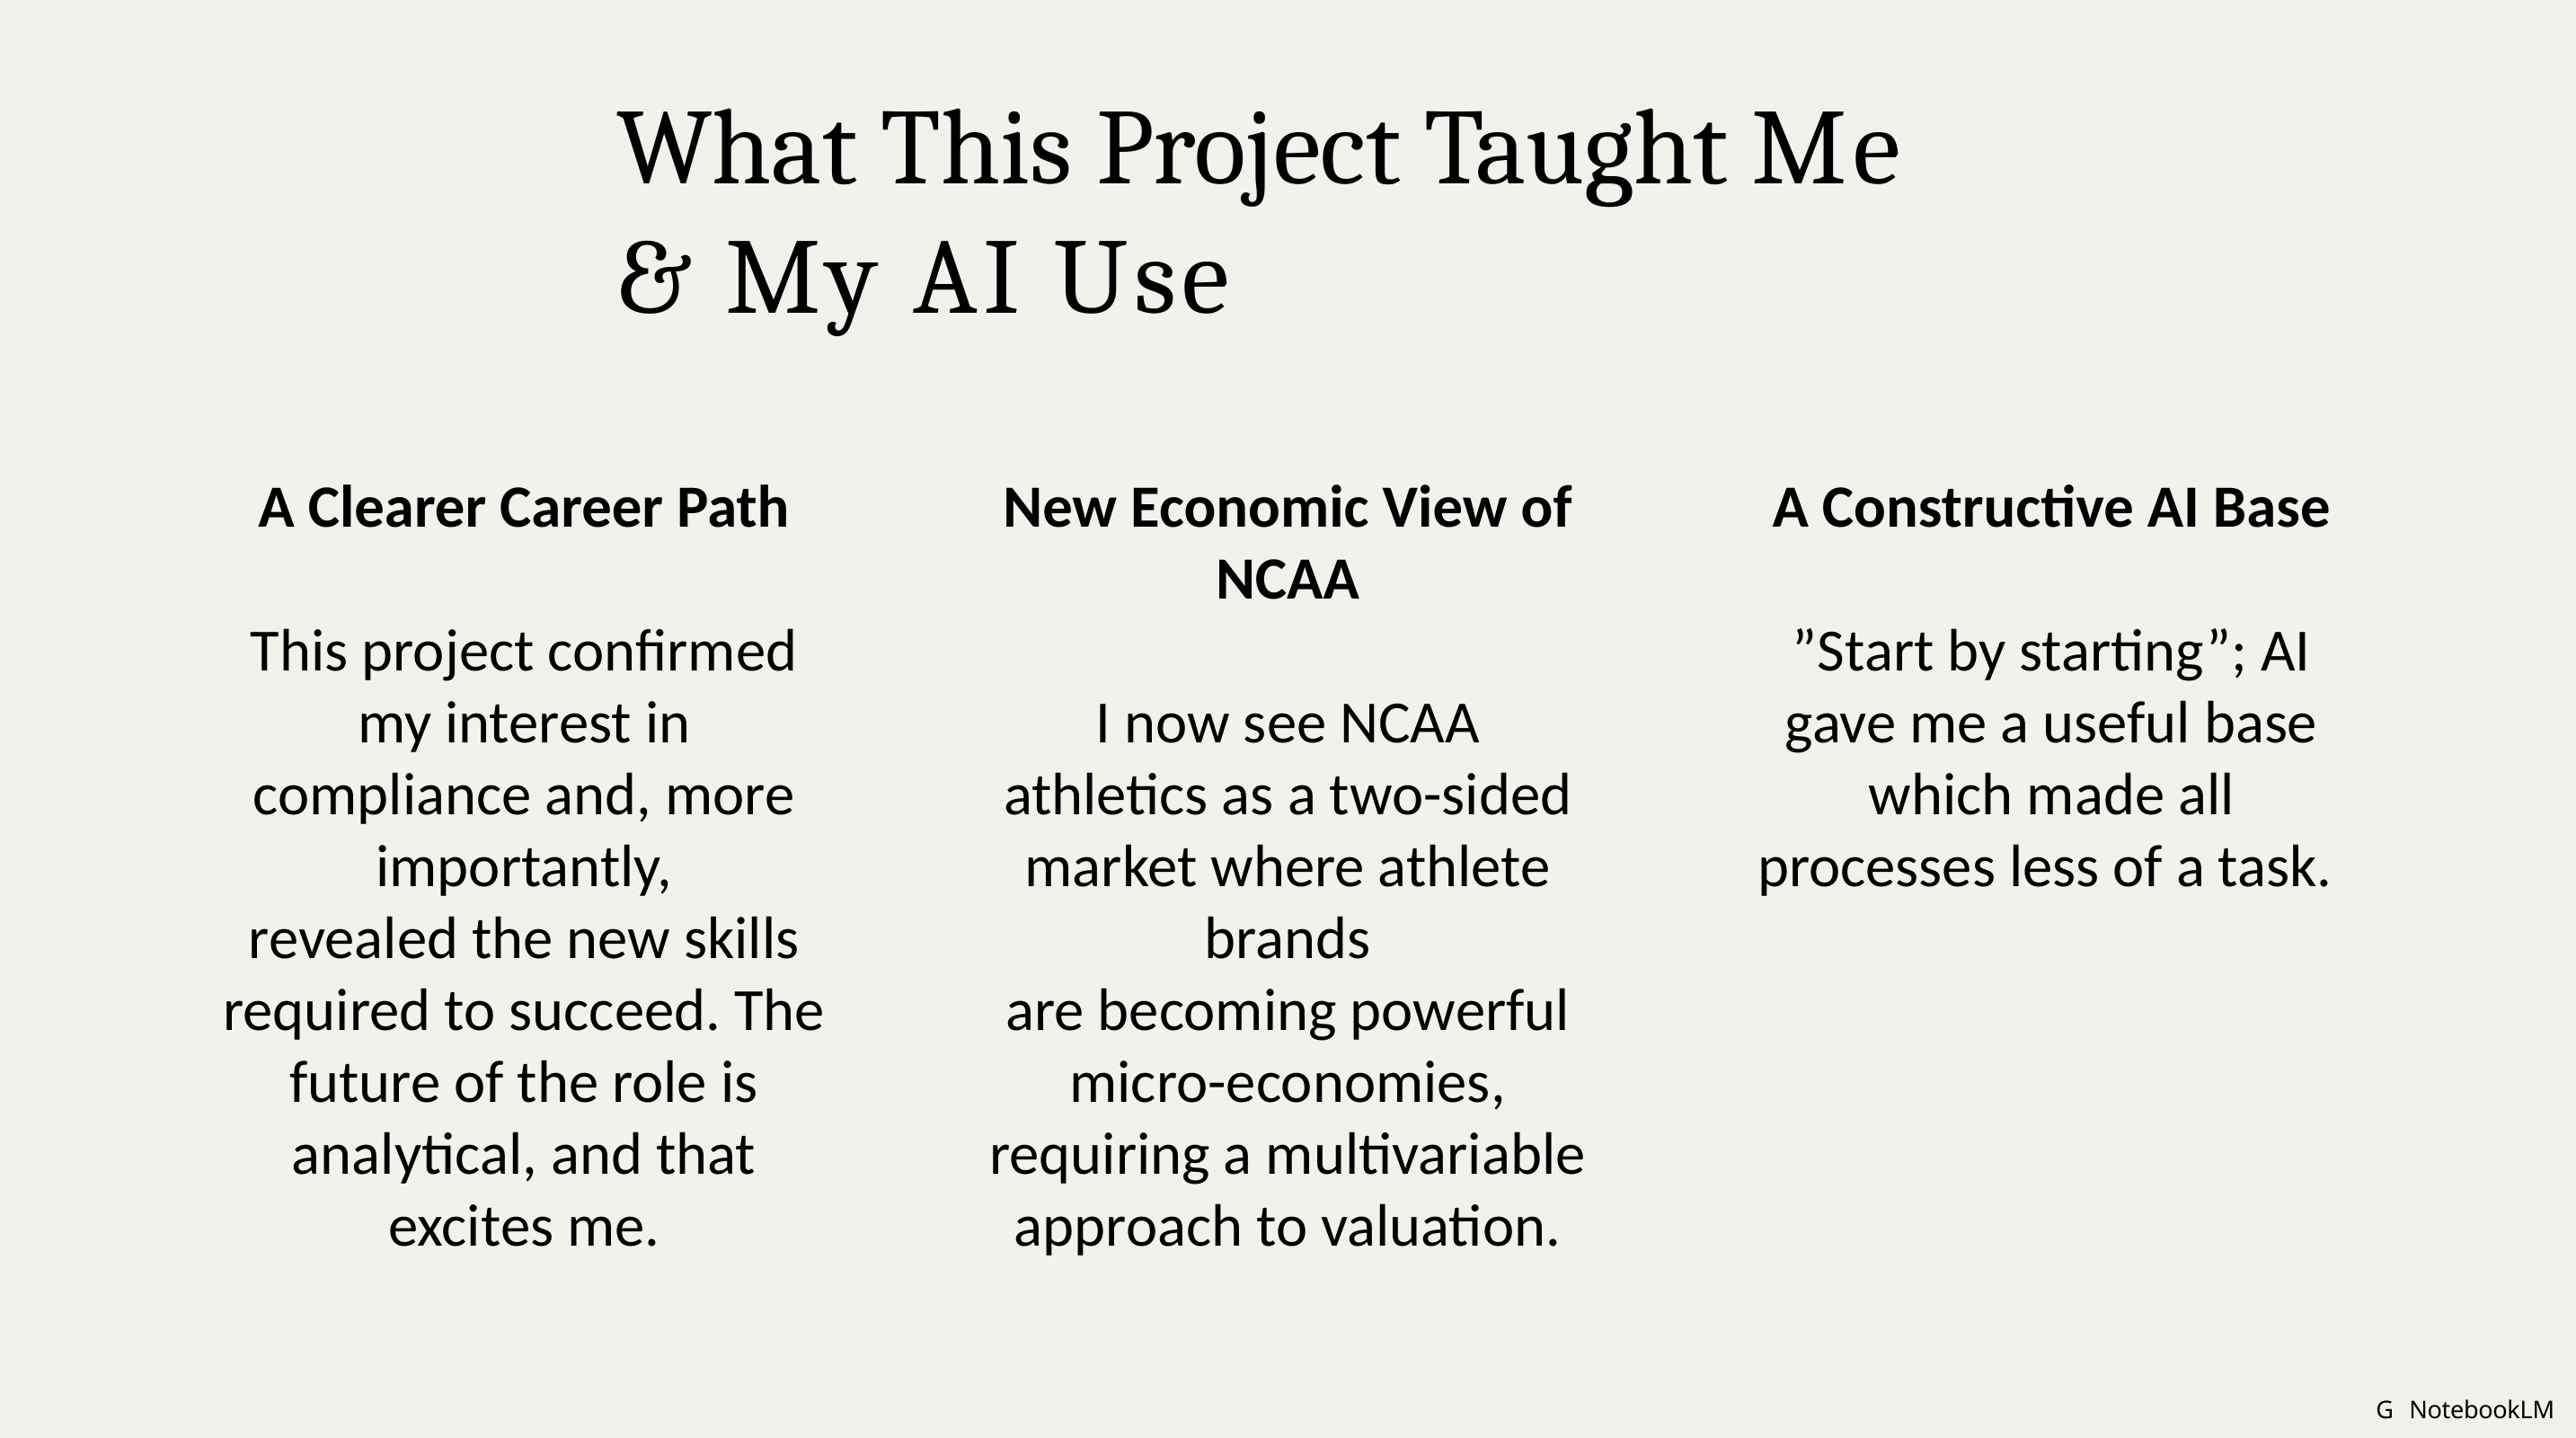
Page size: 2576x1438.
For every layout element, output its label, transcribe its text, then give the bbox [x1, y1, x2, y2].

text_box G NotebookLM [2374, 1394, 2556, 1424]
text_box A Constructive AI Base ”Start by starting”; AI gave me a useful base which made all processes less of a task. [1737, 460, 2367, 905]
title What This Project Taught Me & My AI Use [615, 75, 1963, 335]
text_box New Economic View of NCAA I now see NCAA athletics as a two-sided market where athlete brands are becoming powerful micro-economies, requiring a multivariable approach to valuation. [973, 460, 1603, 1265]
text_box A Clearer Career Path This project confirmed my interest in compliance and, more importantly, revealed the new skills required to succeed. The future of the role is analytical, and that excites me. [209, 460, 839, 1265]
